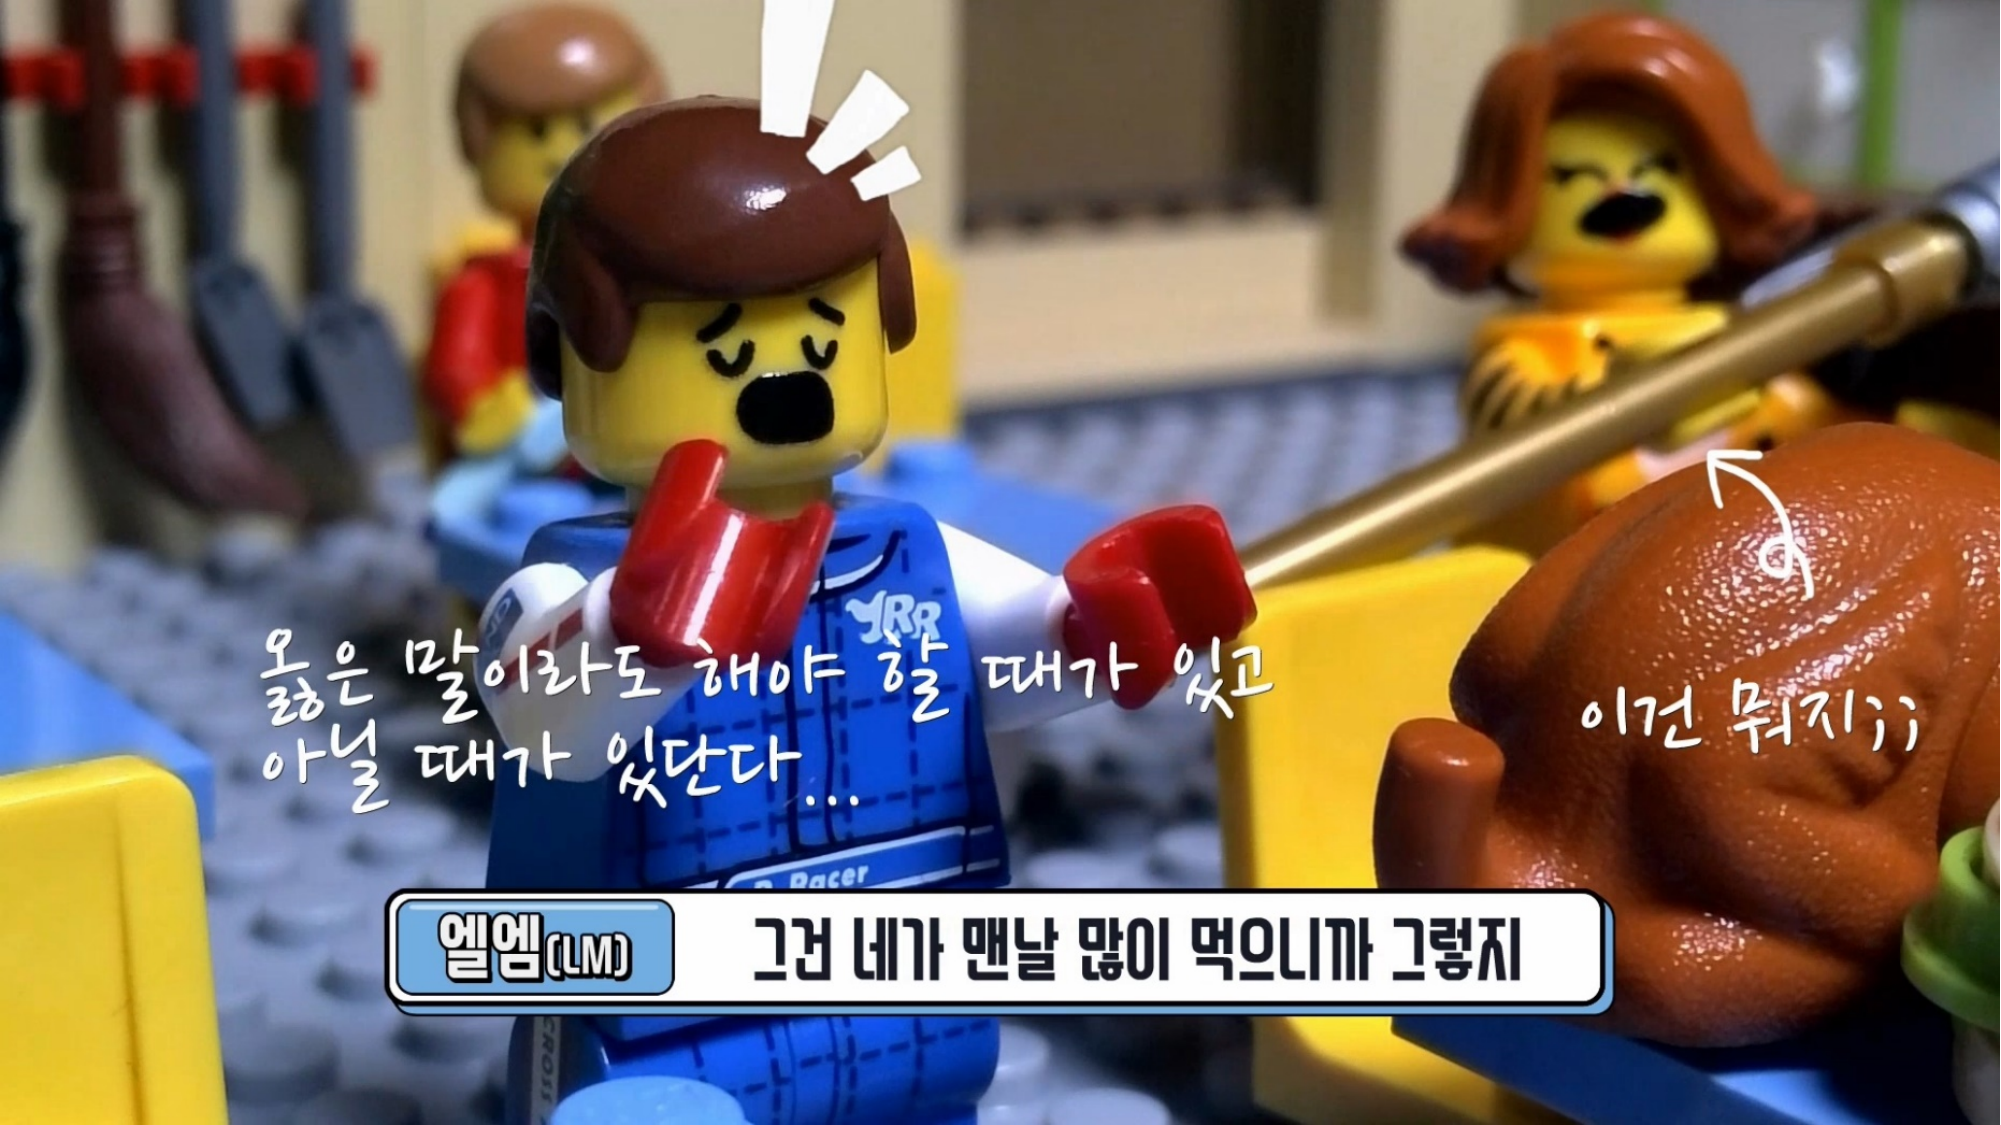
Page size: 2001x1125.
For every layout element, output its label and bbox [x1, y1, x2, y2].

list [0, 0, 2000, 1125]
